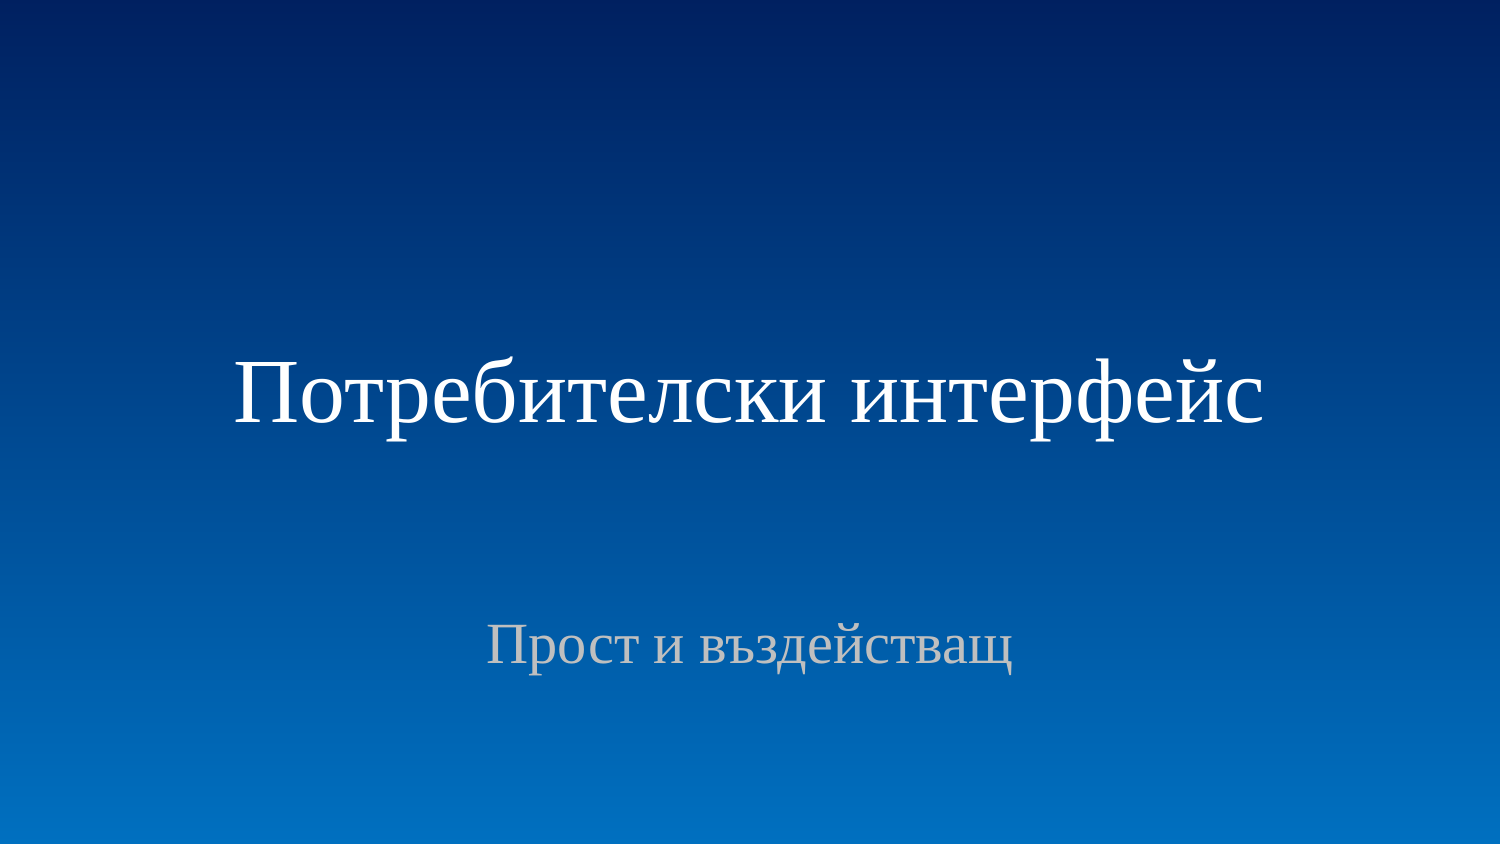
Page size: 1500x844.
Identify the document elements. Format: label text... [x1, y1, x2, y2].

text_box Потребителски интерфейс [218, 323, 1282, 449]
text_box Прост и въздействащ [471, 562, 1029, 683]
